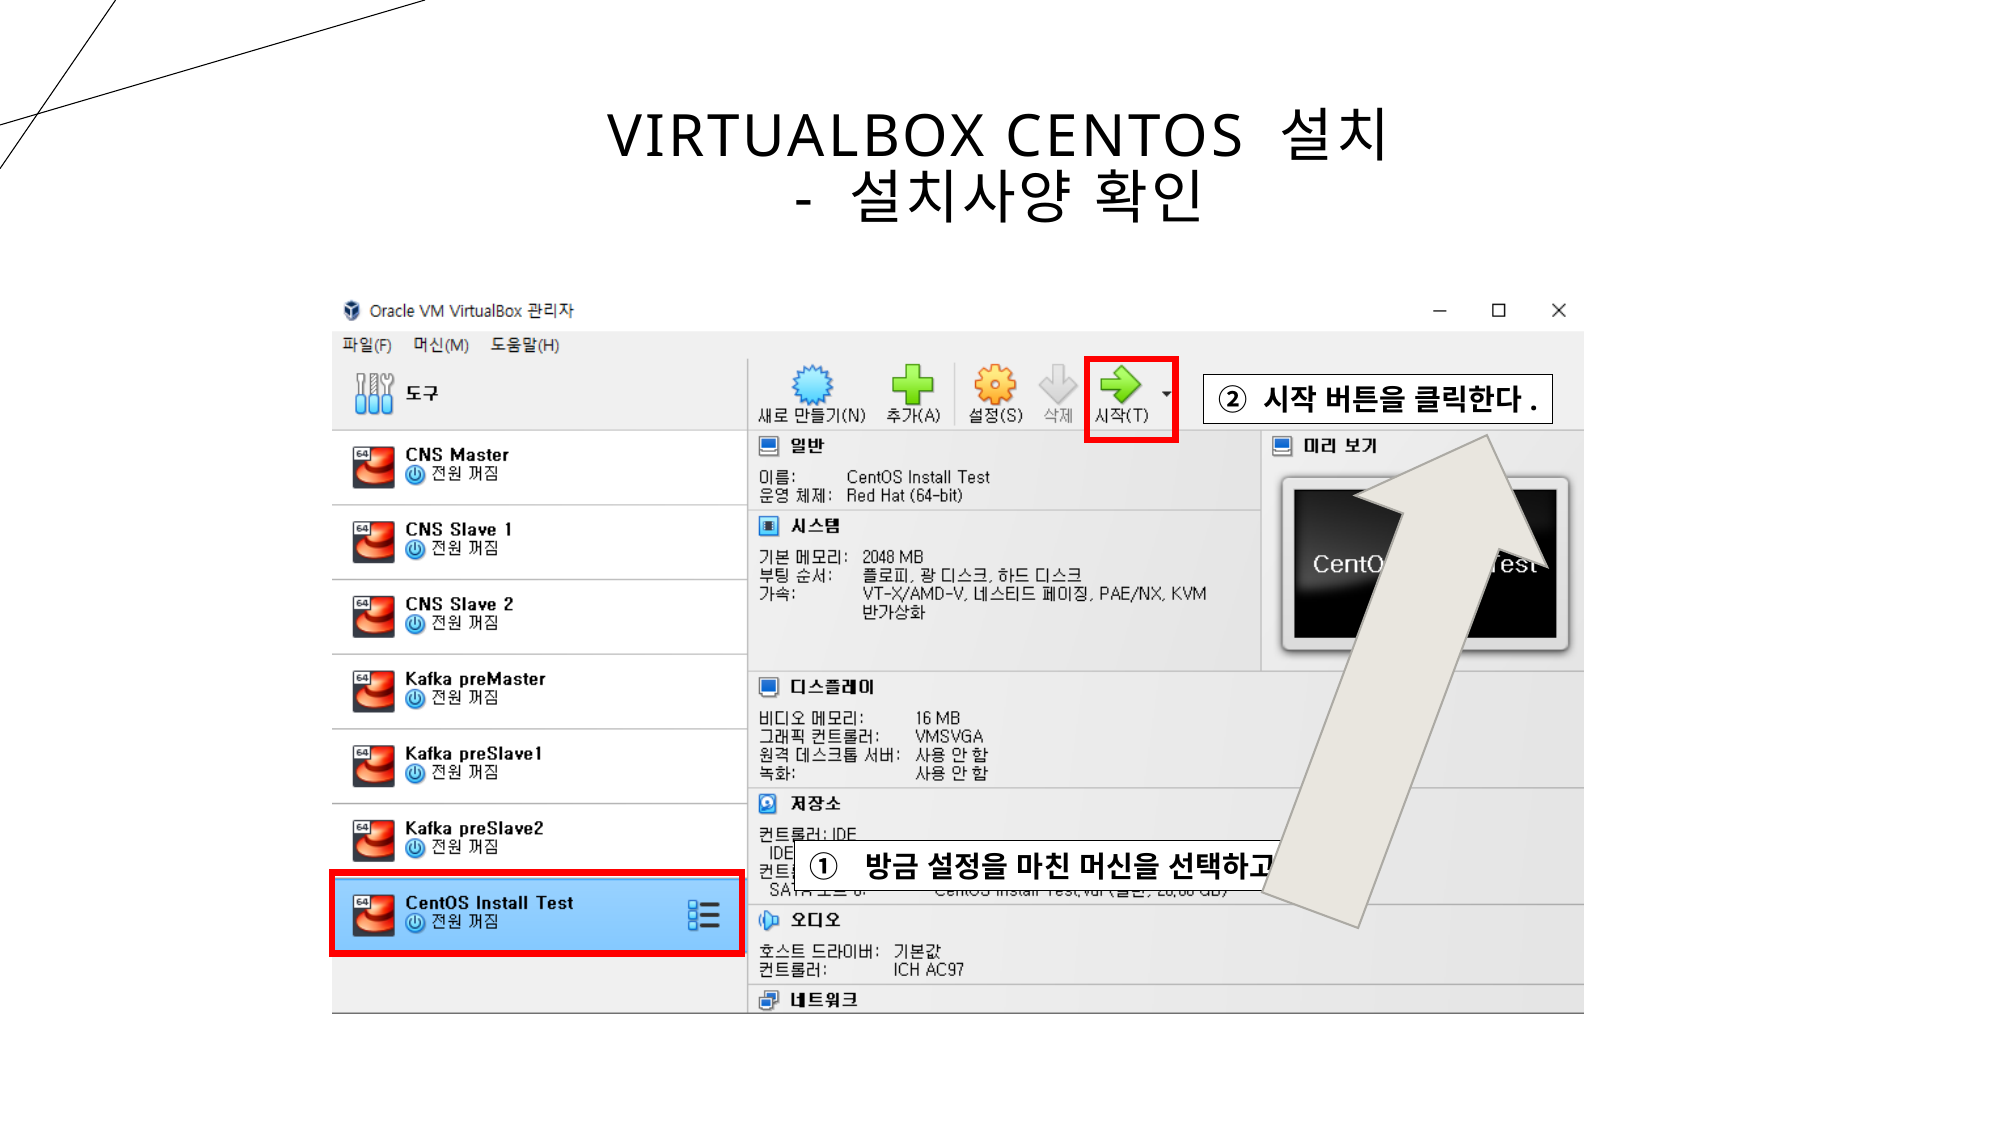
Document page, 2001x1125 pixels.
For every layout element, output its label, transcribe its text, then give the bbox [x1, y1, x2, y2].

picture [332, 296, 1584, 1014]
title virtualBox Centos 설치 - 설치사양 확인 [137, 59, 1863, 278]
